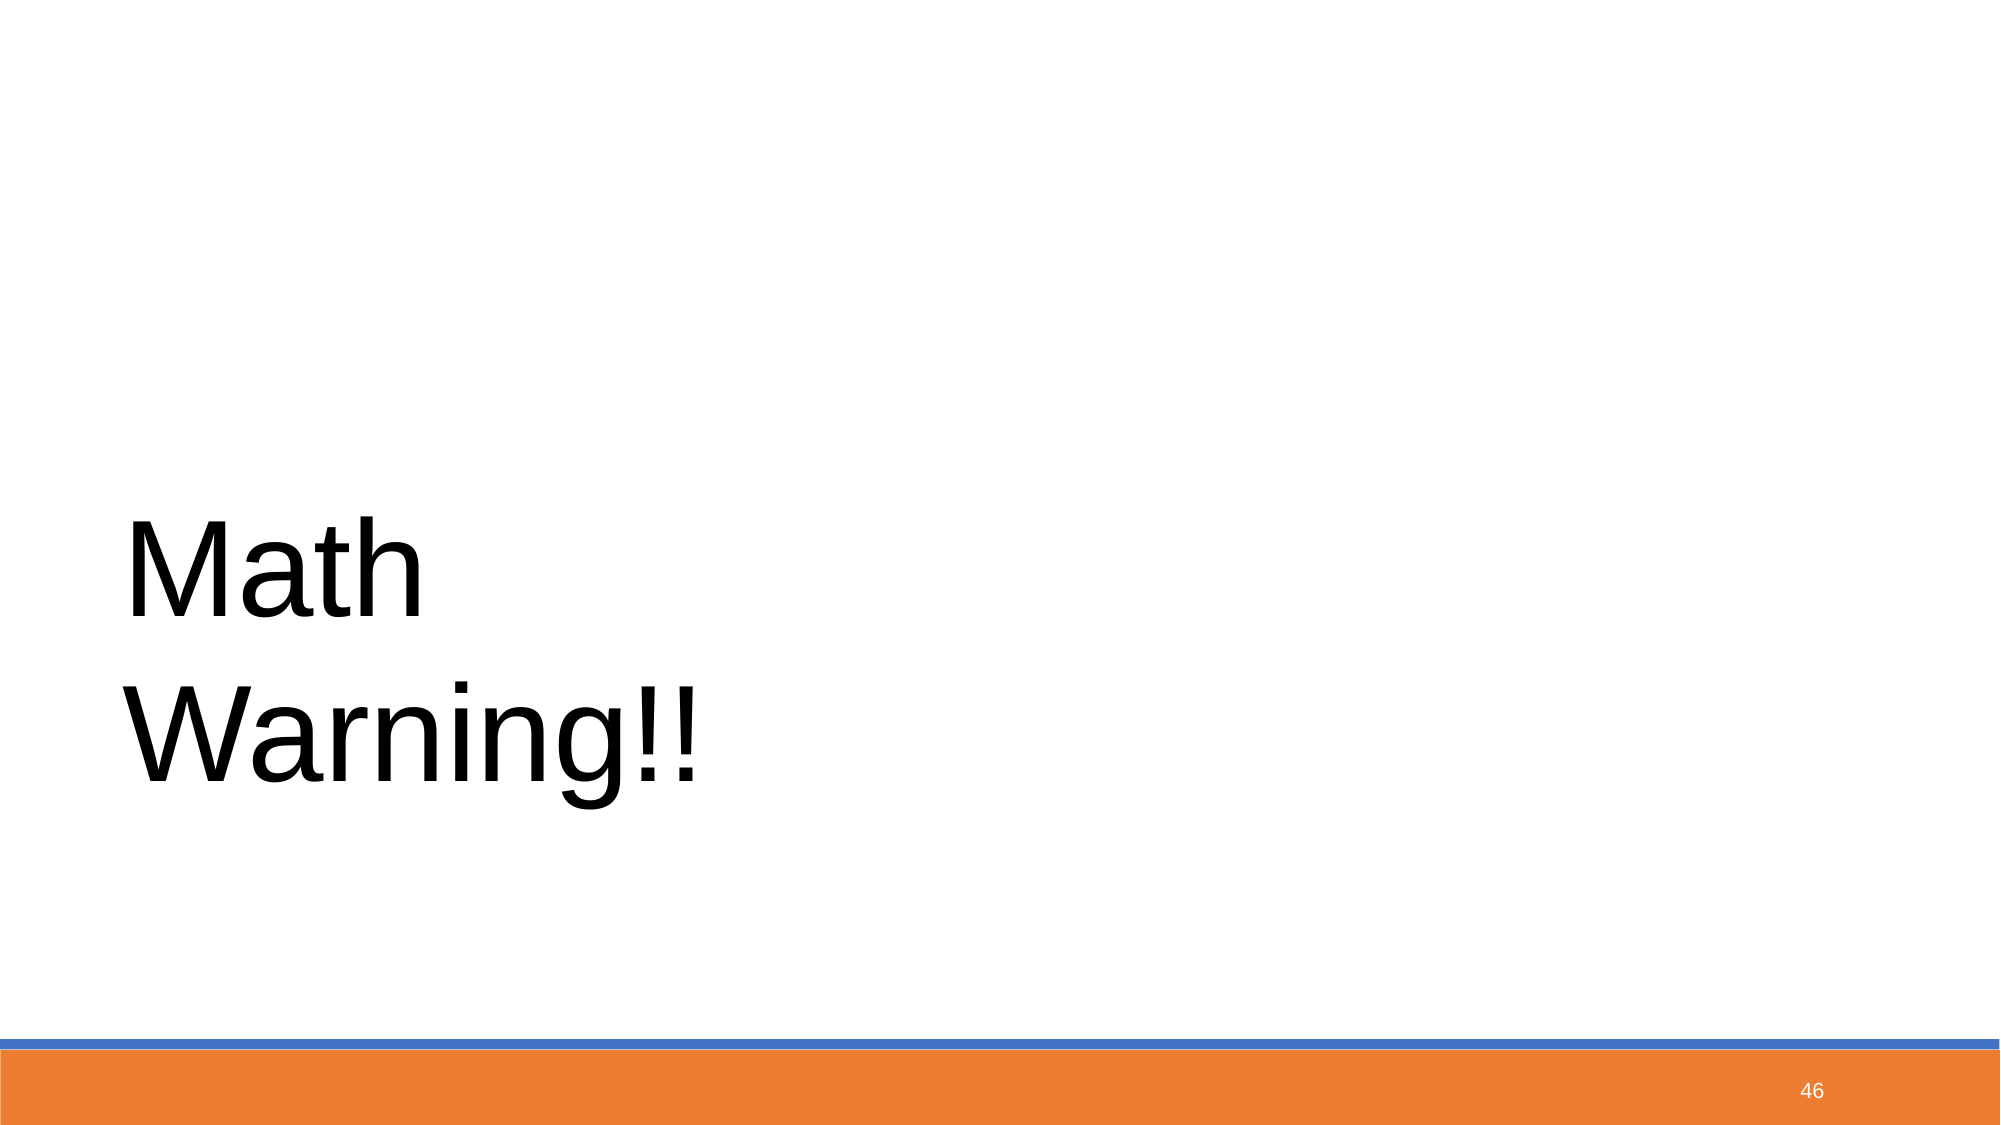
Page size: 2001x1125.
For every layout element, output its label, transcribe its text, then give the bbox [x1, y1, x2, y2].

text_box Math Warning!! [108, 471, 1052, 817]
slide_number 46 [1624, 1059, 1840, 1120]
